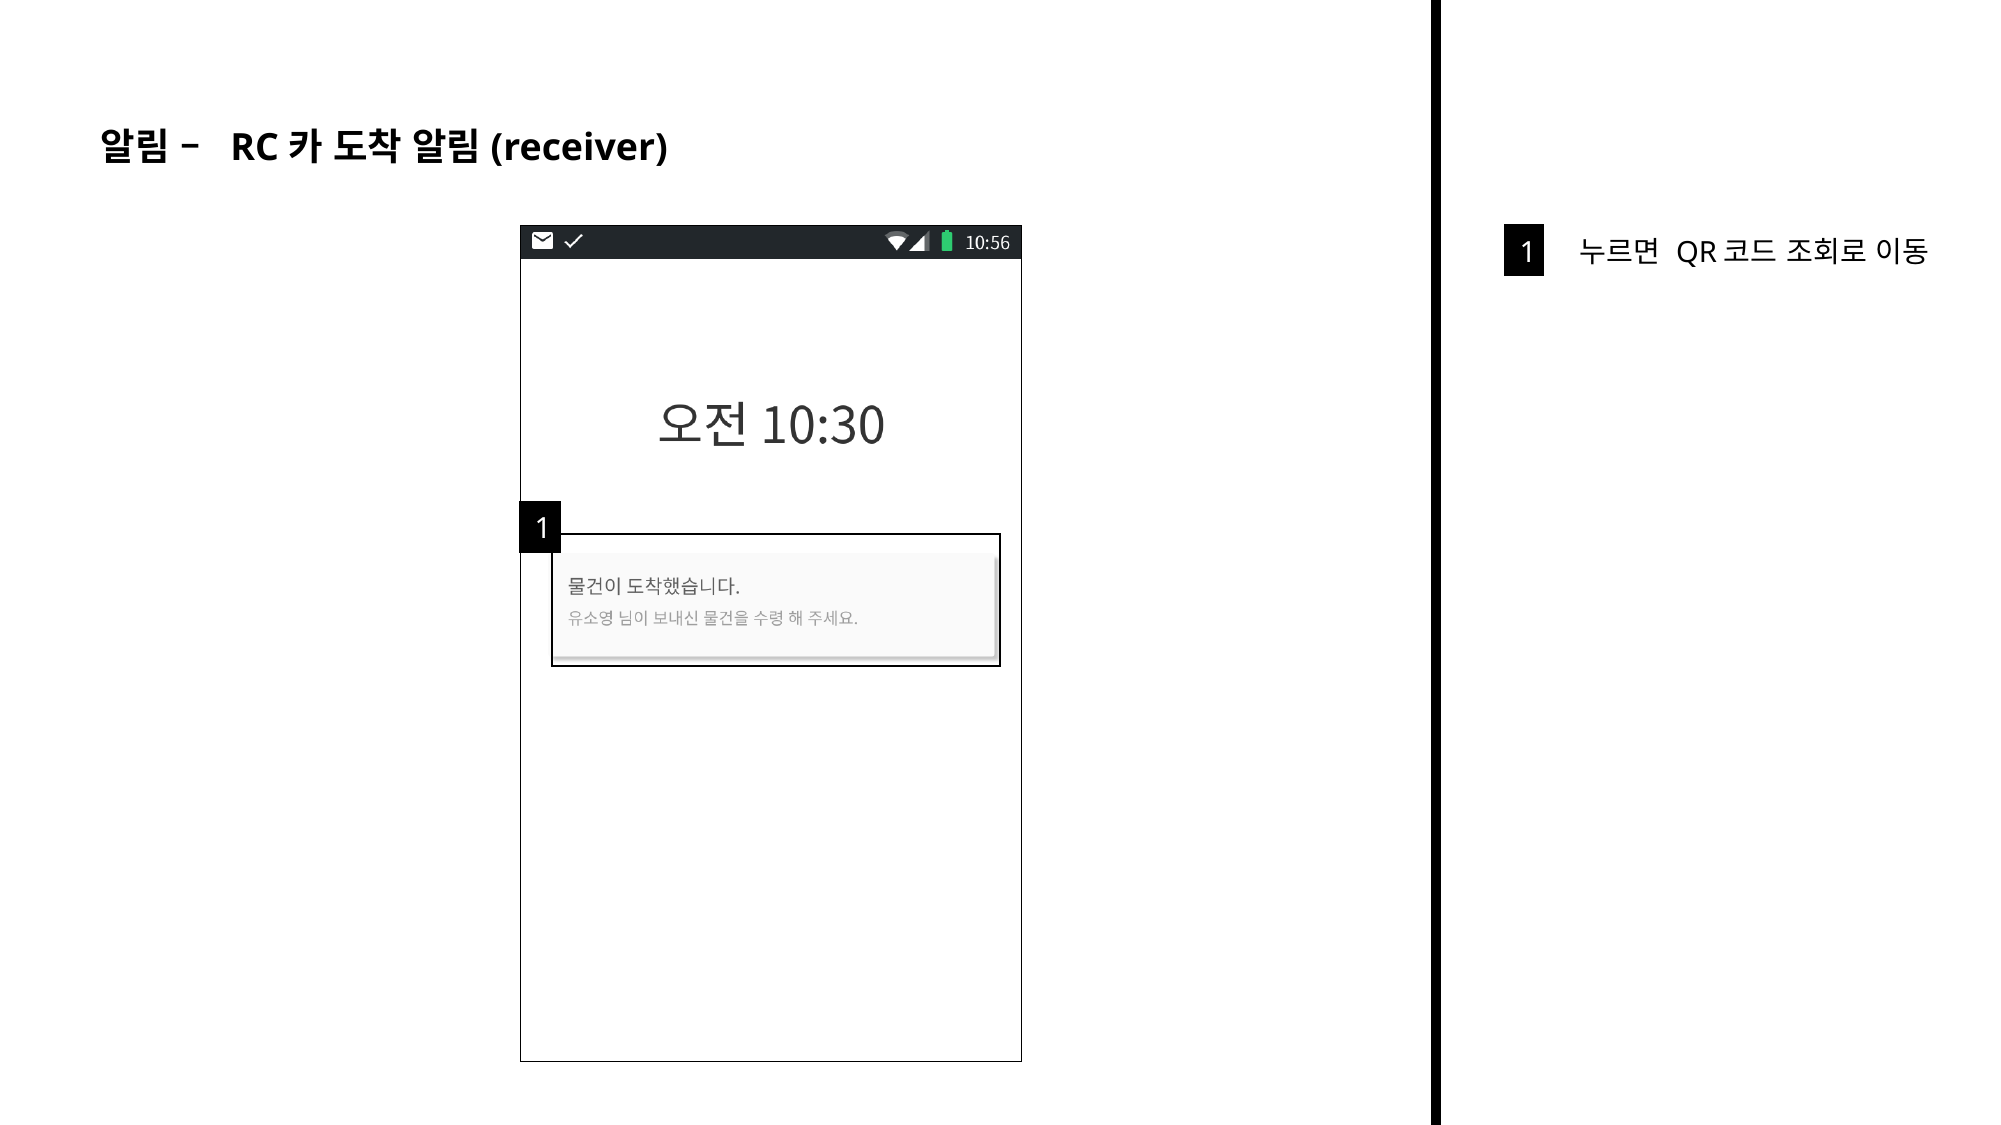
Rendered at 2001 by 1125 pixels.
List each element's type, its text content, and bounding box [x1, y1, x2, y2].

text_box 누르면 QR코드 조회로 이동 [1565, 225, 2000, 276]
text_box 1 [1504, 224, 1544, 276]
text_box 알림 – RC카 도착 알림(receiver) [85, 115, 1061, 176]
picture [520, 225, 1022, 1062]
